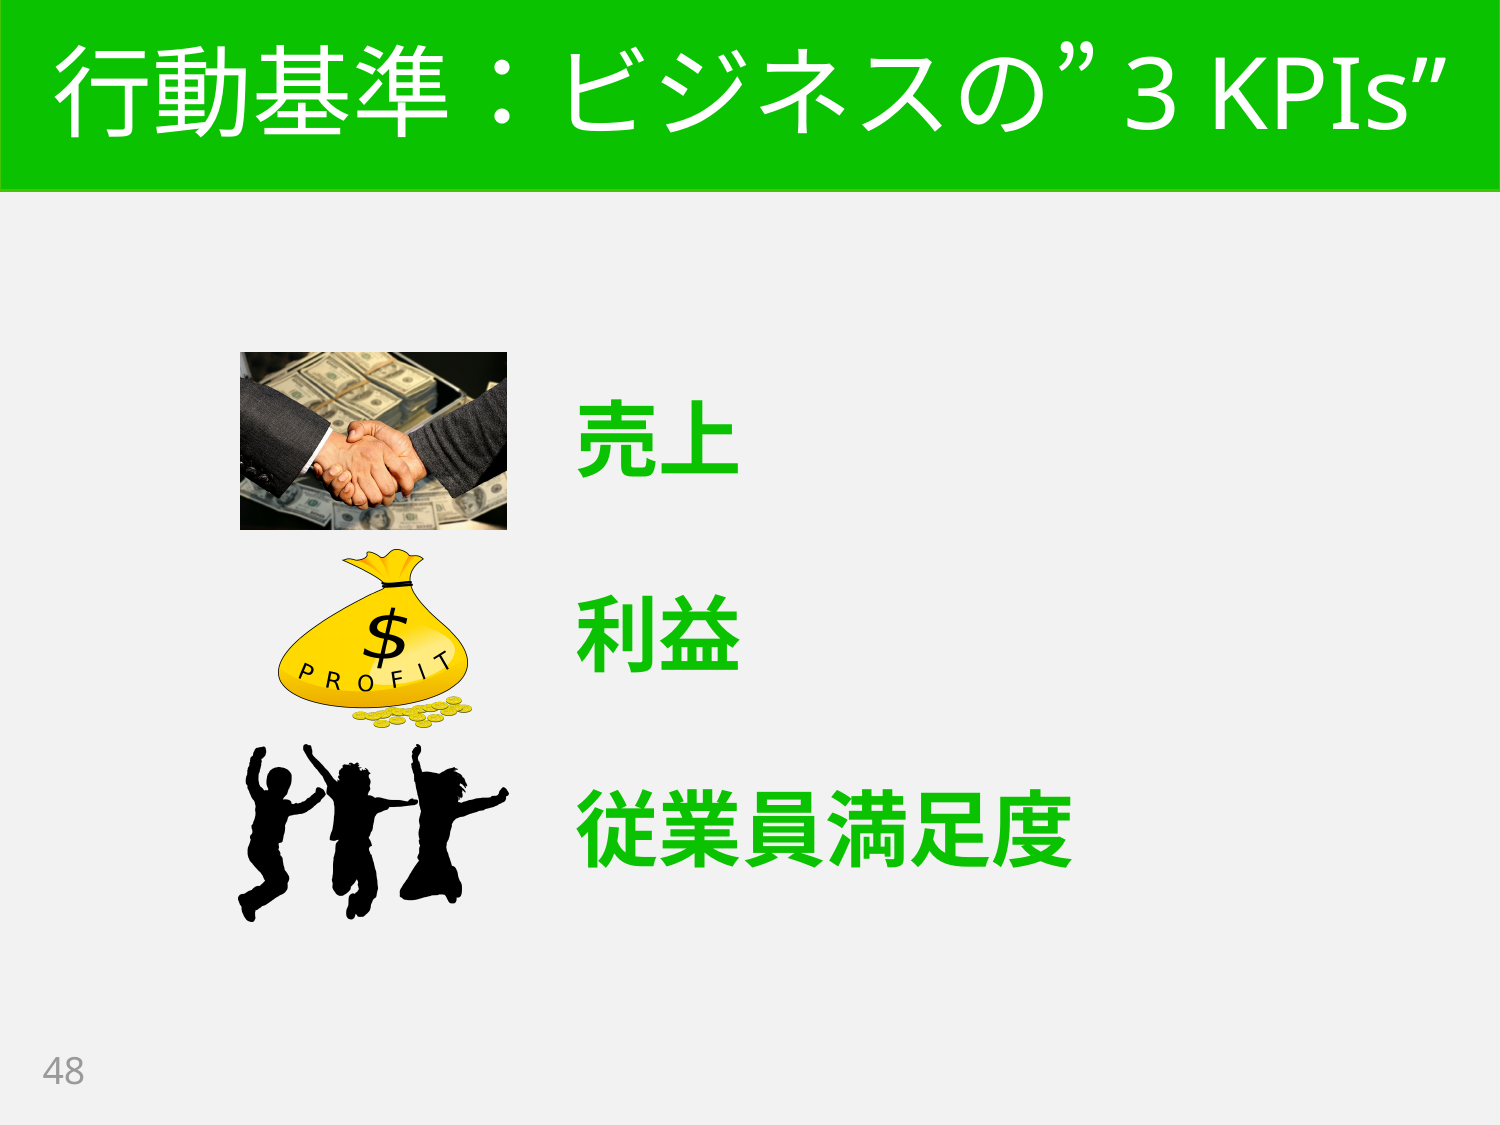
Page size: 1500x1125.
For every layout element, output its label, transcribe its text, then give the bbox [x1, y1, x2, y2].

picture [278, 549, 472, 728]
picture [240, 352, 507, 530]
picture [238, 744, 509, 922]
list 売上 利益 従業員満足度 [103, 277, 1397, 1000]
title 行動基準：ビジネスの”3 KPIs” [0, 53, 1500, 140]
slide_number 48 [27, 1042, 146, 1102]
